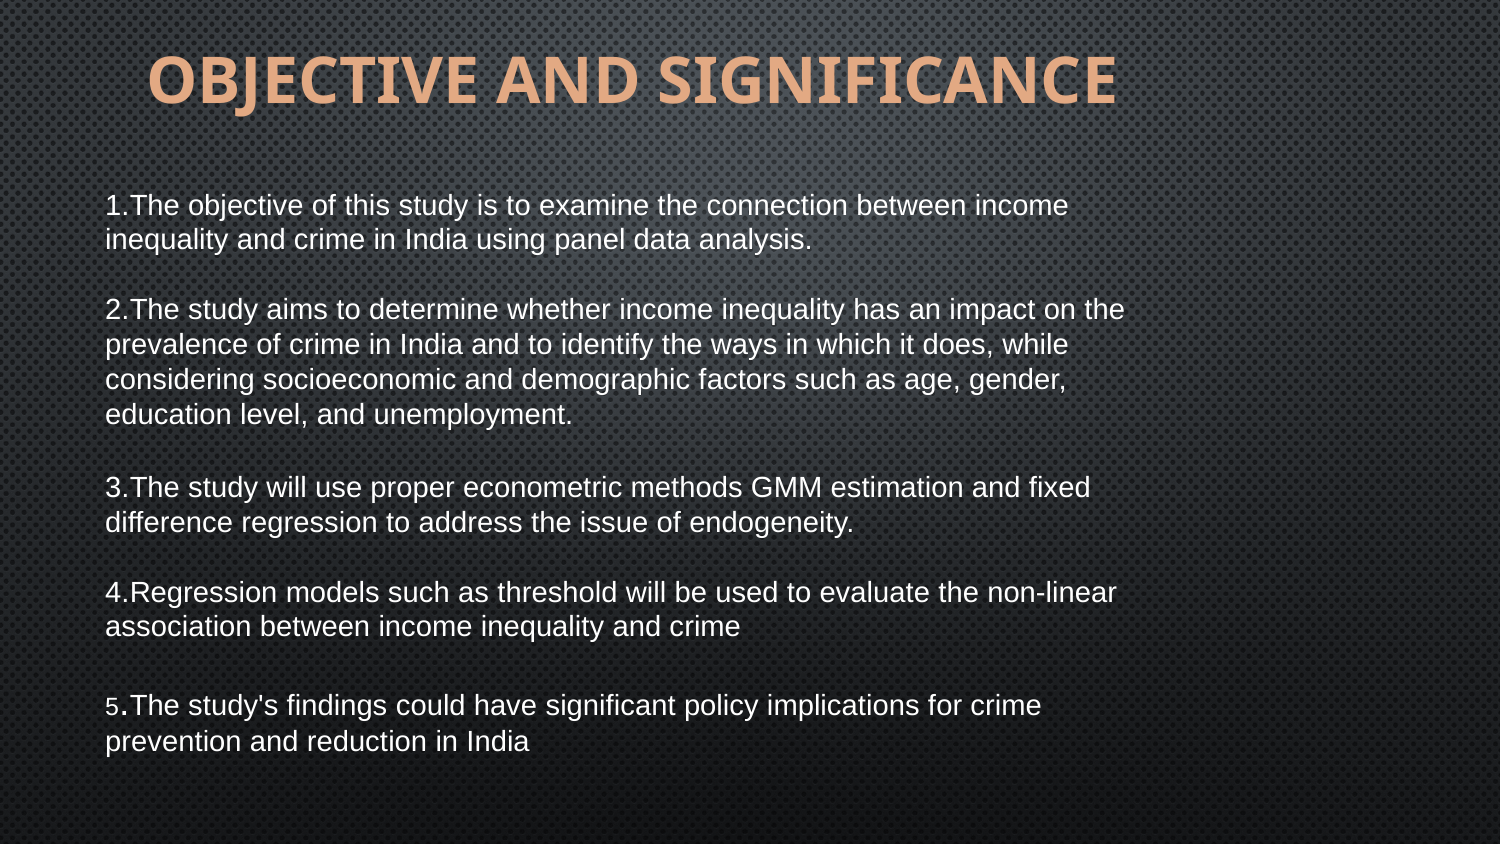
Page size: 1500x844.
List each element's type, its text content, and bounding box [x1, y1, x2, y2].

picture [0, 0, 1500, 844]
text_box 1.The objective of this study is to examine the connection between income inequality and crime in India using panel data analysis. 2.The study aims to determine whether income inequality has an impact on the prevalence of crime in India and to identify the ways in which it does, while considering socioeconomic and demographic factors such as age, gender, education level, and unemployment. 3.The study will use proper econometric methods GMM estimation and fixed difference regression to address the issue of endogeneity. 4.Regression models such as threshold will be used to evaluate the non-linear association between income inequality and crime 5.The study's findings could have significant policy implications for crime prevention and reduction in India [94, 180, 1166, 764]
text_box OBJECTIVE AND SIGNIFICANCE [135, 33, 1312, 200]
